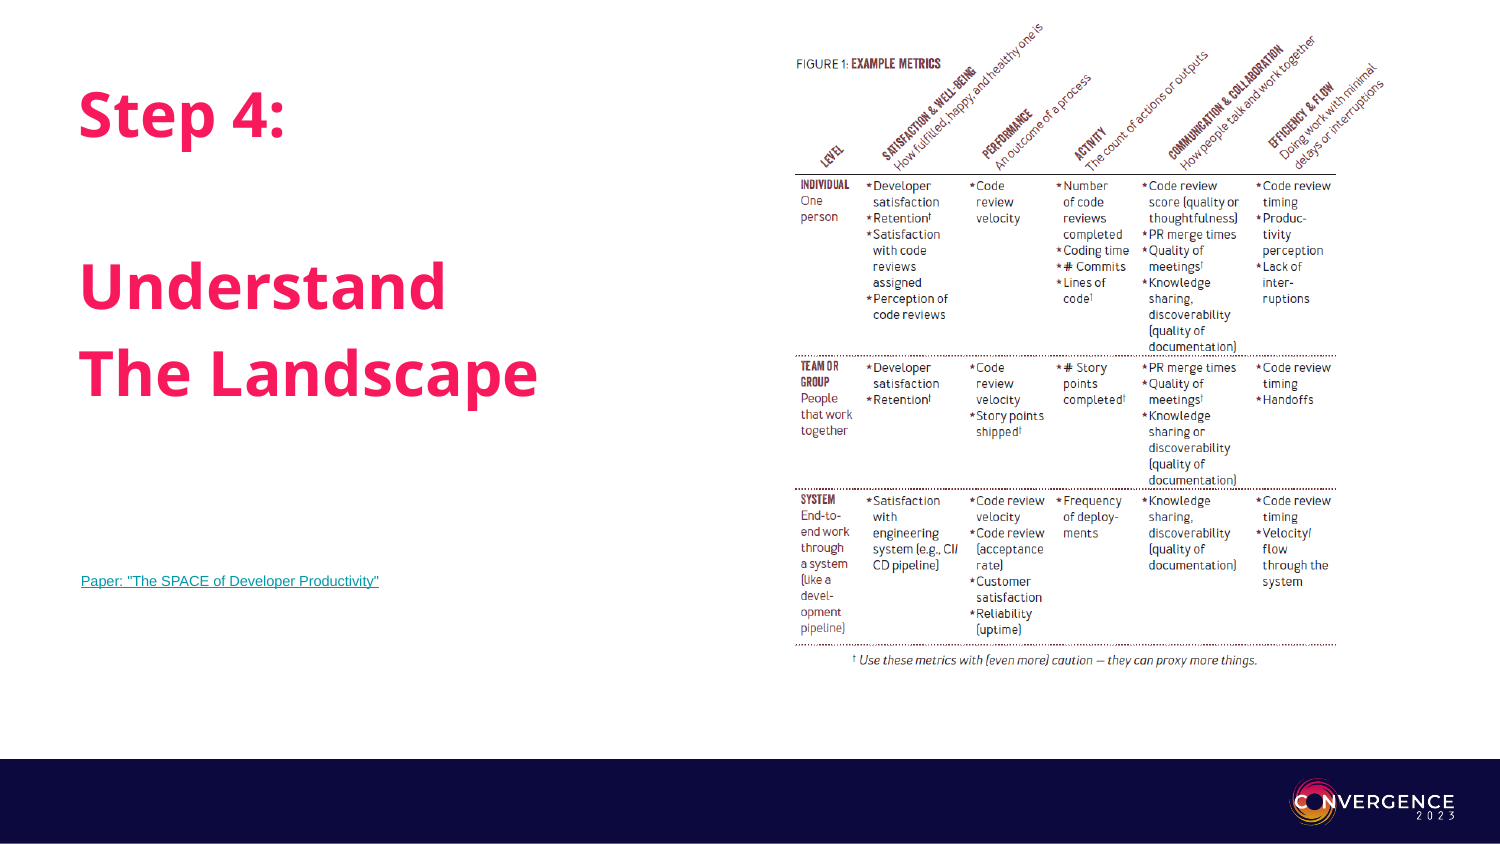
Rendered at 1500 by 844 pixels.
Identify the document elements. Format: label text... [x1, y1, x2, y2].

picture [795, 23, 1385, 668]
text_box [0, 759, 1500, 844]
picture [1287, 775, 1458, 827]
text_box Paper: "The SPACE of Developer Productivity" [59, 558, 401, 599]
text_box Step 4: Understand The Landscape [63, 48, 578, 165]
